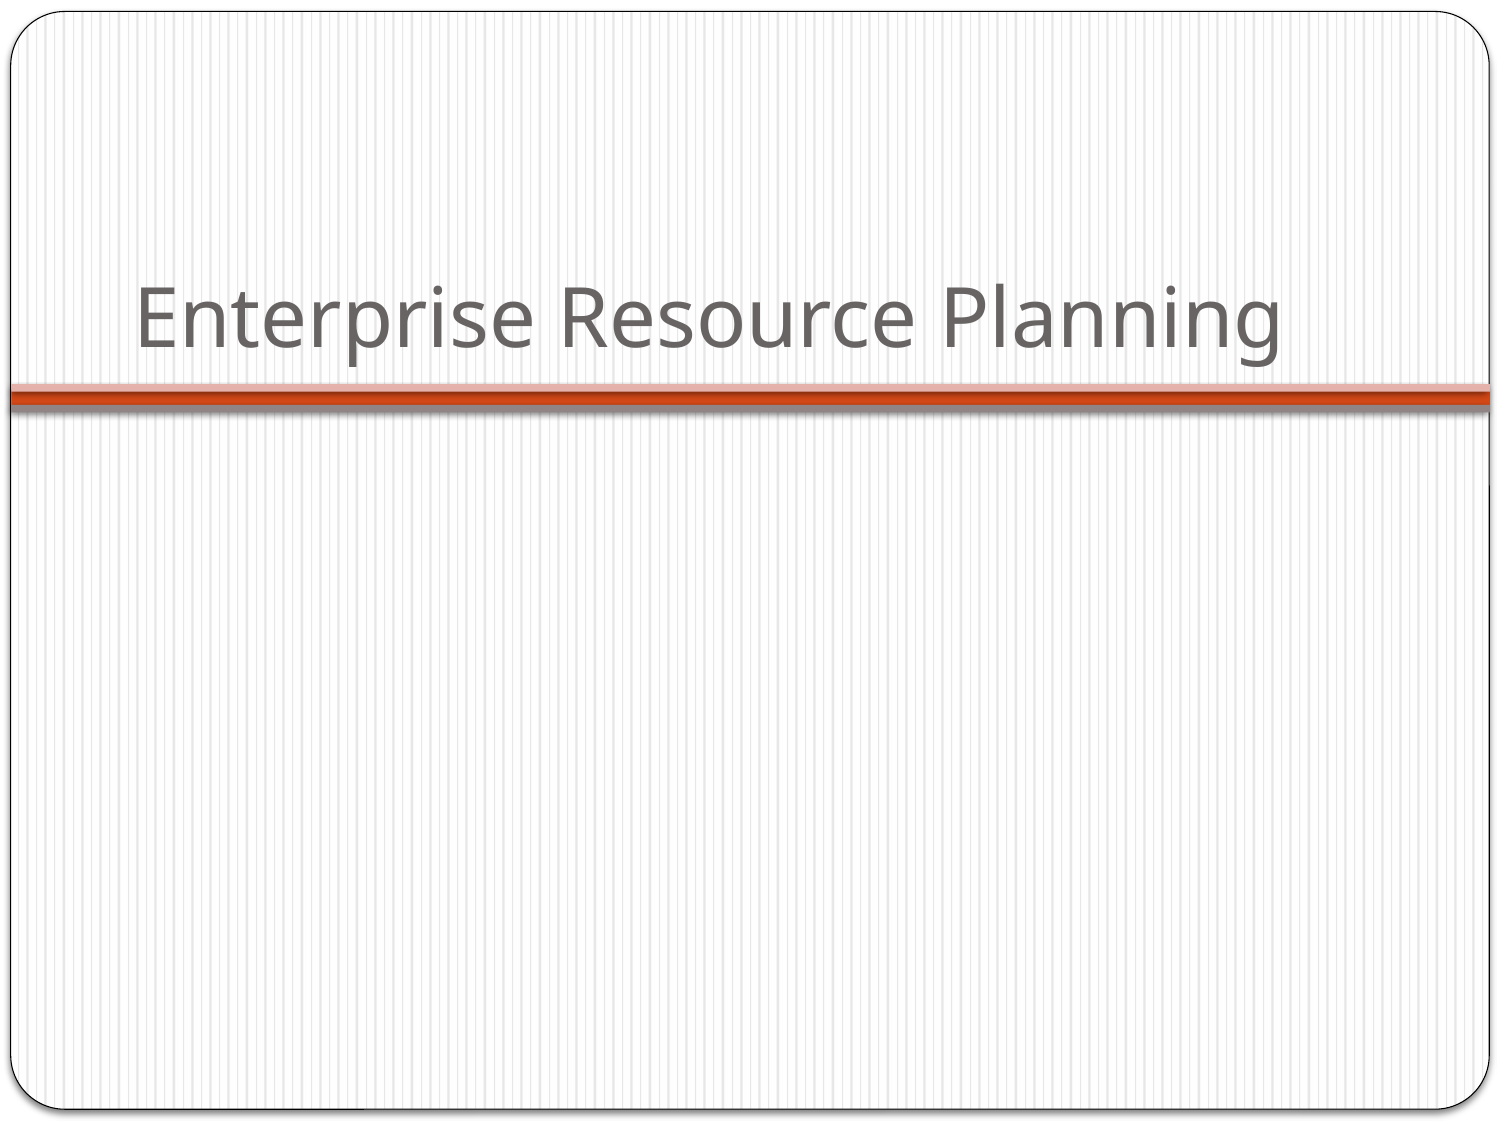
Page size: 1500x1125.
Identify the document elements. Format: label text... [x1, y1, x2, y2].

title Enterprise Resource Planning [118, 156, 1394, 380]
